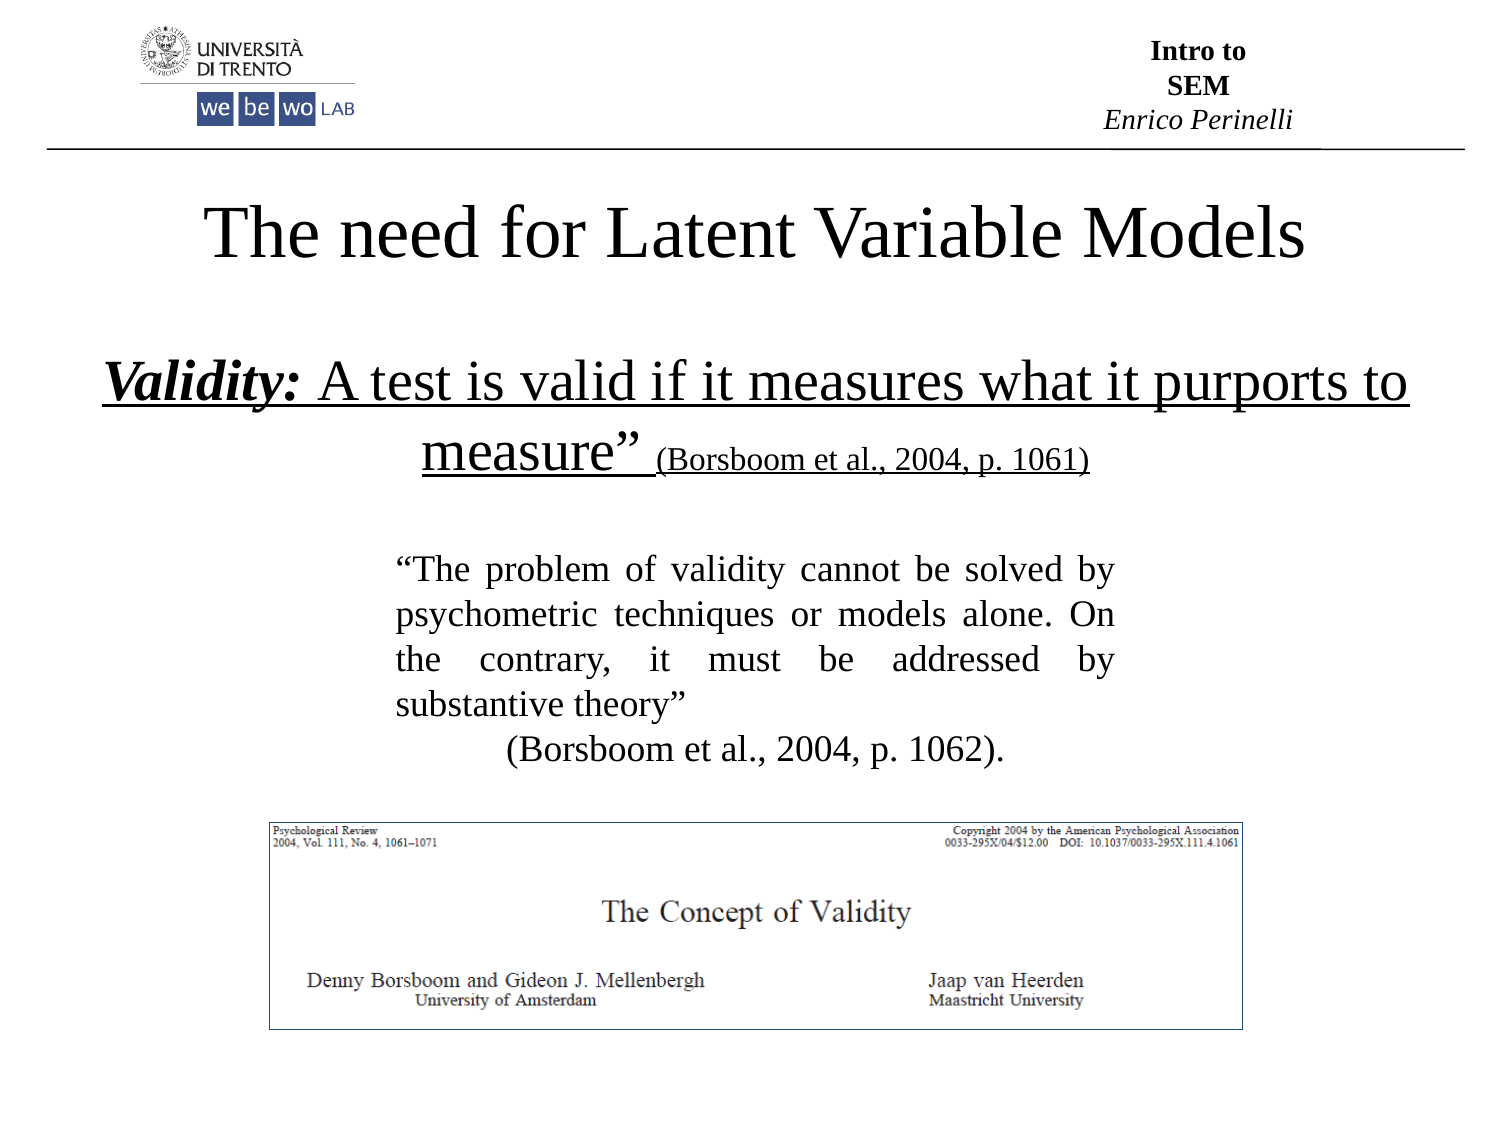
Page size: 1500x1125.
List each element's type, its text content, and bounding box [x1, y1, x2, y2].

text_box “The problem of validity cannot be solved by psychometric techniques or models alone. On the contrary, it must be addressed by substantive theory” (Borsboom et al., 2004, p. 1062). [380, 536, 1131, 776]
picture [269, 822, 1243, 1030]
picture [136, 19, 362, 134]
text_box Intro to SEM Enrico Perinelli [1088, 23, 1309, 143]
text_box The need for Latent Variable Models Validity: A test is valid if it measures what it purports to measure” (Borsboom et al., 2004, p. 1061) [76, 174, 1436, 490]
